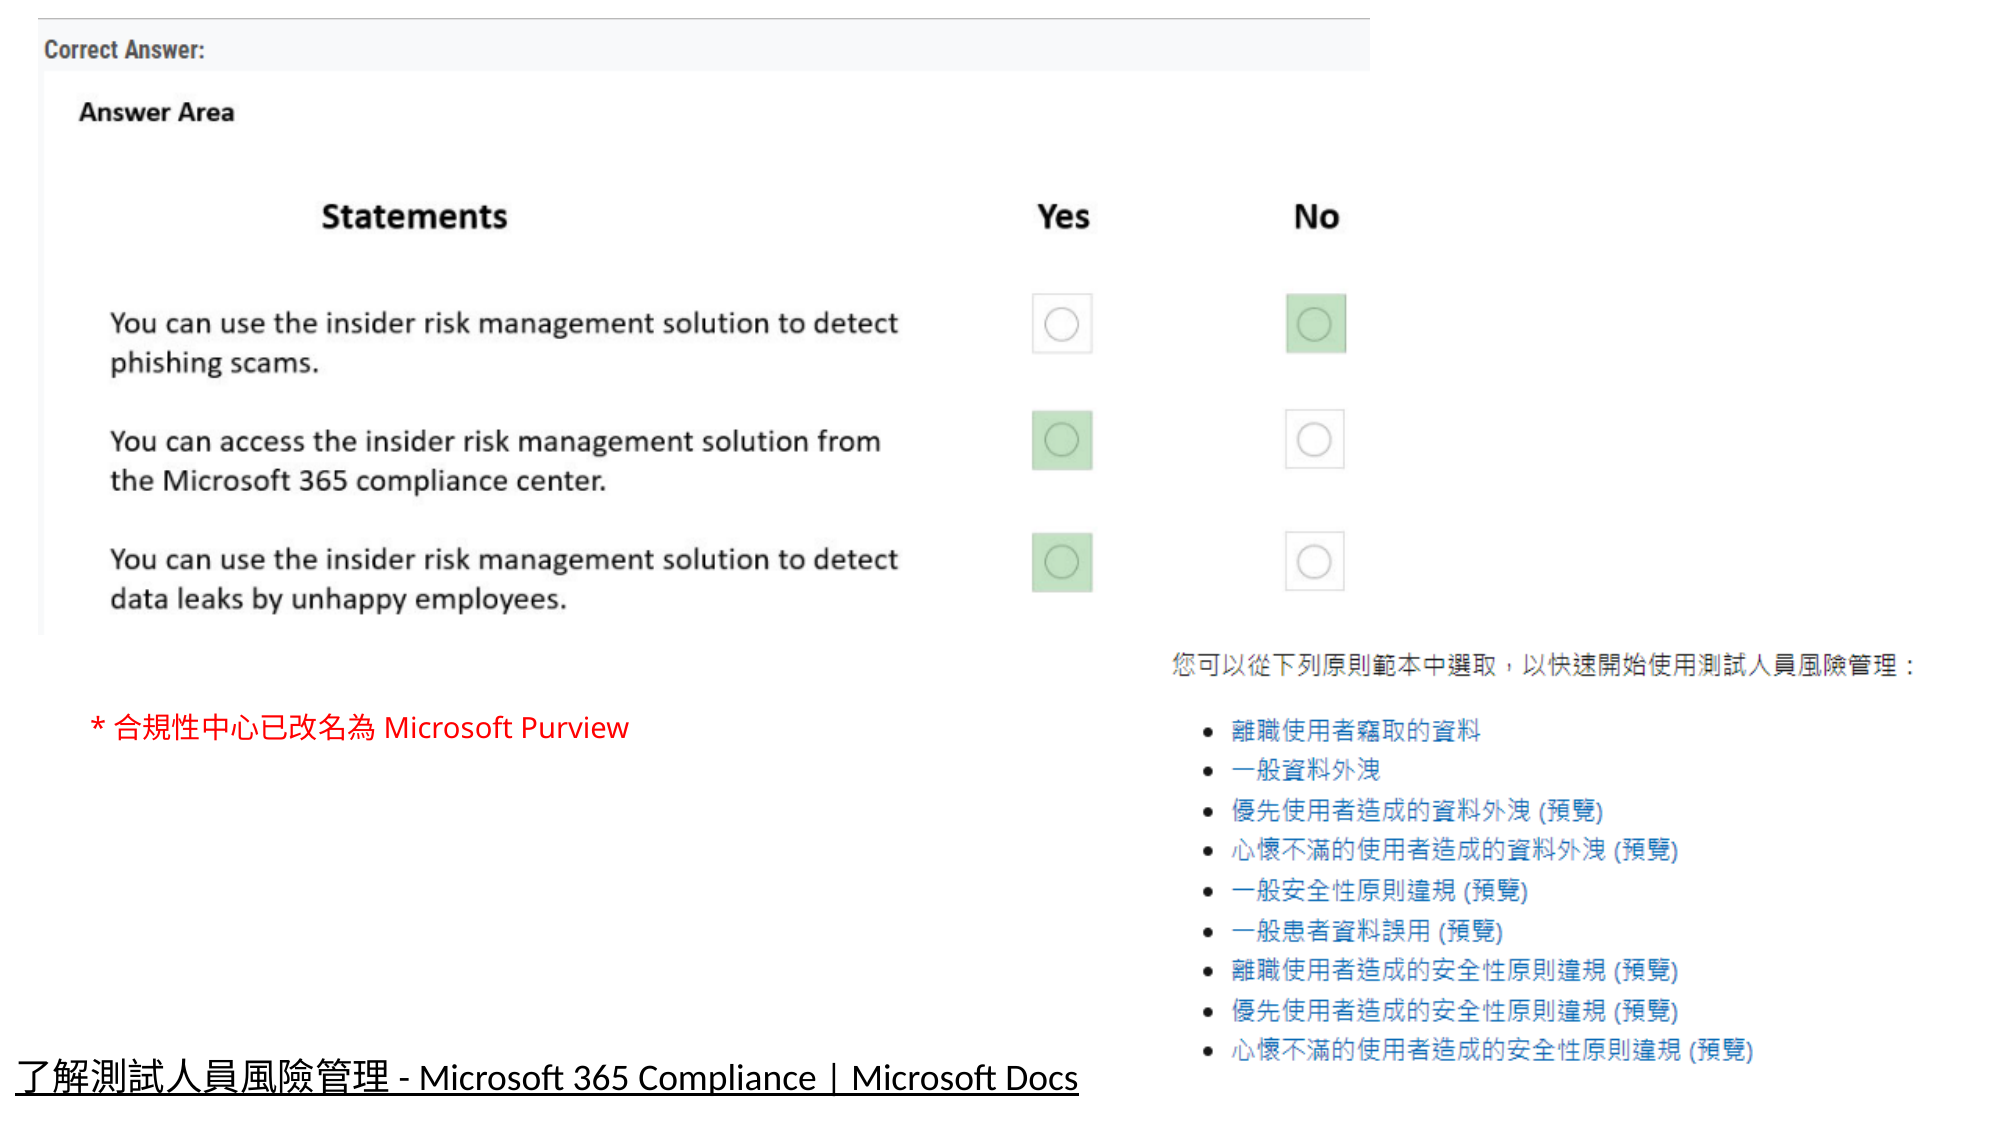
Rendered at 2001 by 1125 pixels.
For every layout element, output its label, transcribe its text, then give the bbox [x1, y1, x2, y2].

picture [38, 18, 1925, 1076]
text_box *合規性中心已改名為Microsoft Purview [75, 701, 785, 752]
text_box 了解測試人員風險管理 - Microsoft 365 Compliance | Microsoft Docs [0, 1045, 1251, 1106]
